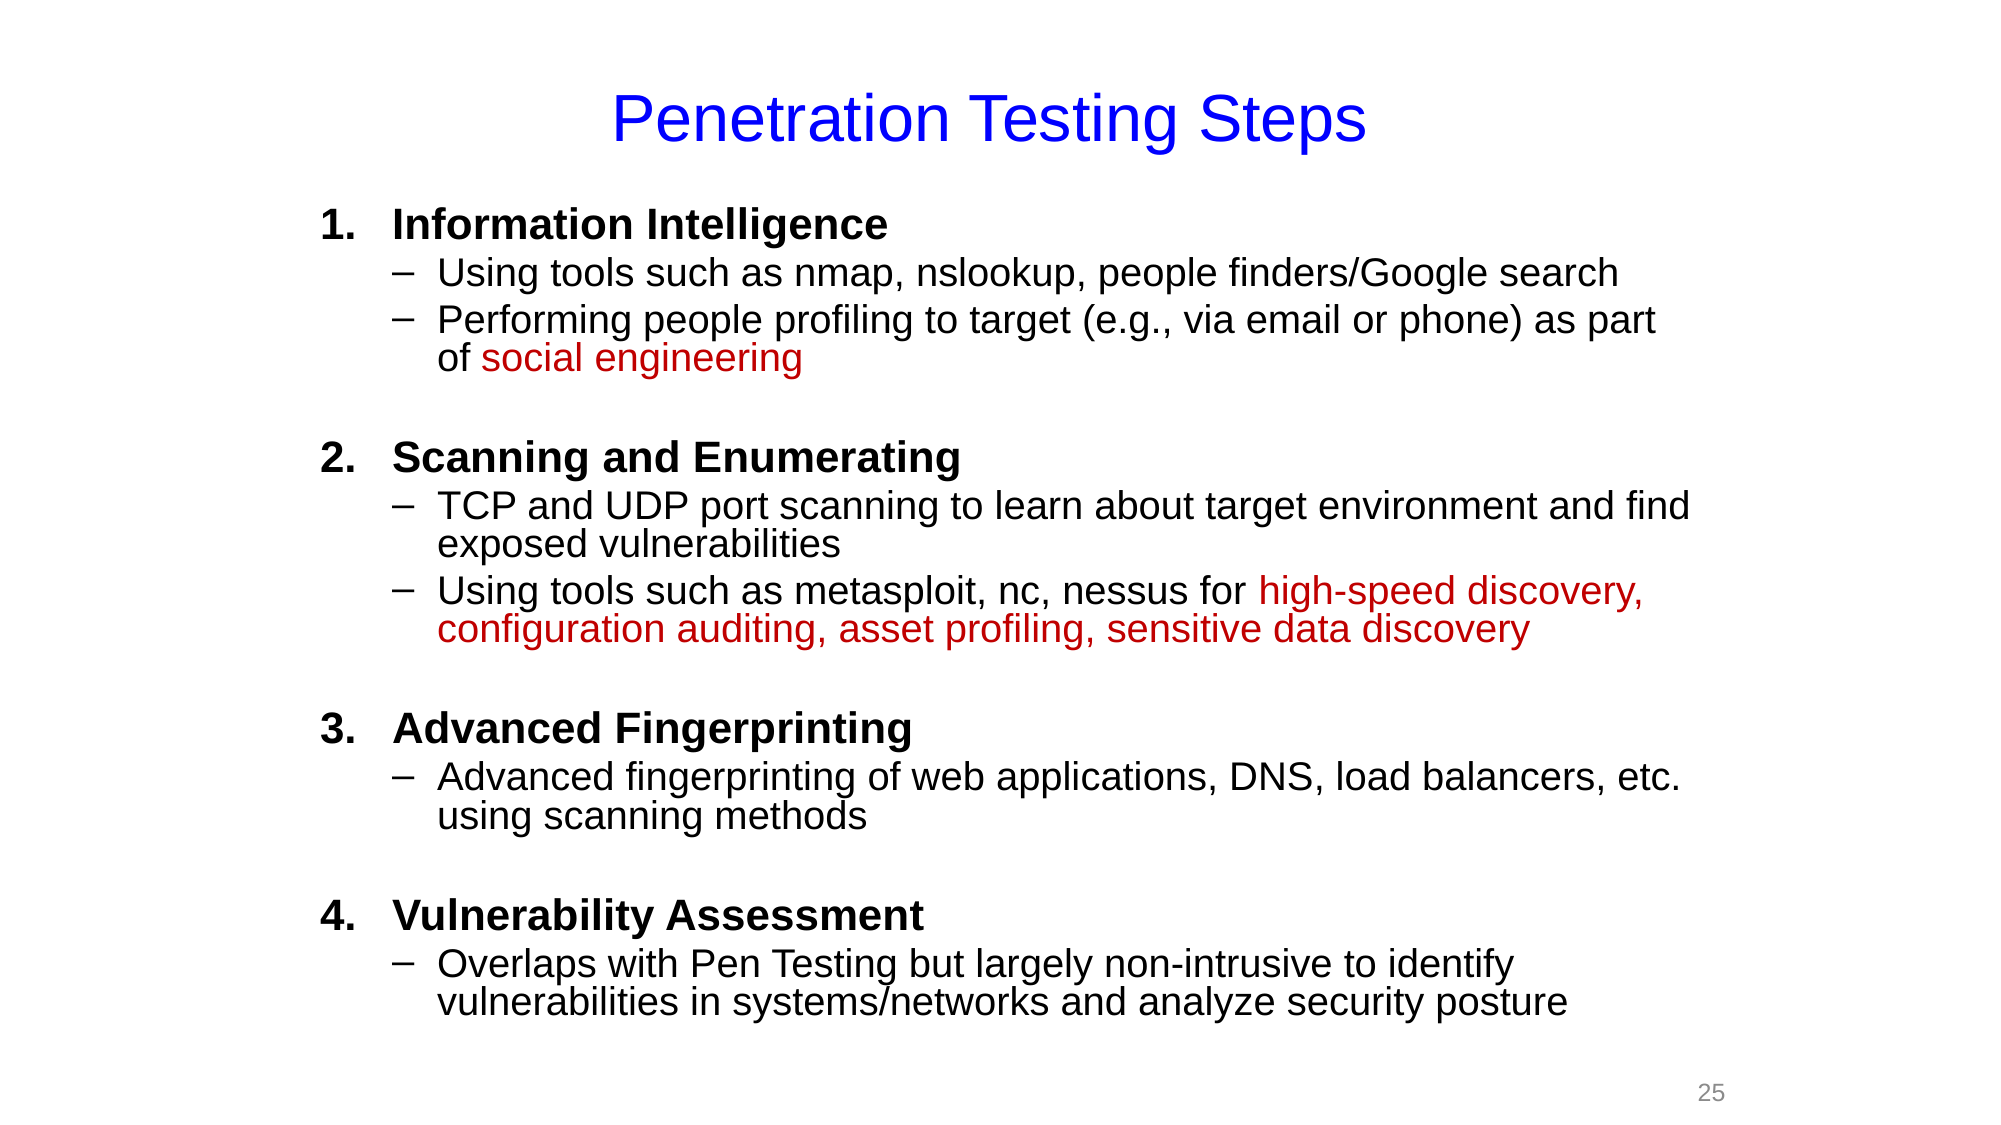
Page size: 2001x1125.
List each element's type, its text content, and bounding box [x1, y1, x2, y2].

slide_number 25 [1638, 1080, 1741, 1103]
text_box Information Intelligence Using tools such as nmap, nslookup, people finders/Google search Performing people profiling to target (e.g., via email or phone) as part of social engineering Scanning and Enumerating TCP and UDP port scanning to learn about target environment and find exposed vulnerabilities Using tools such as metasploit, nc, nessus for high-speed discovery, configuration auditing, asset profiling, sensitive data discovery Advanced Fingerprinting Advanced fingerprinting of web applications, DNS, load balancers, etc. using scanning methods Vulnerability Assessment Overlaps with Pen Testing but largely non-intrusive to identify vulnerabilities in systems/networks and analyze security posture [305, 198, 1712, 1092]
title Penetration Testing Steps [305, 45, 1675, 184]
